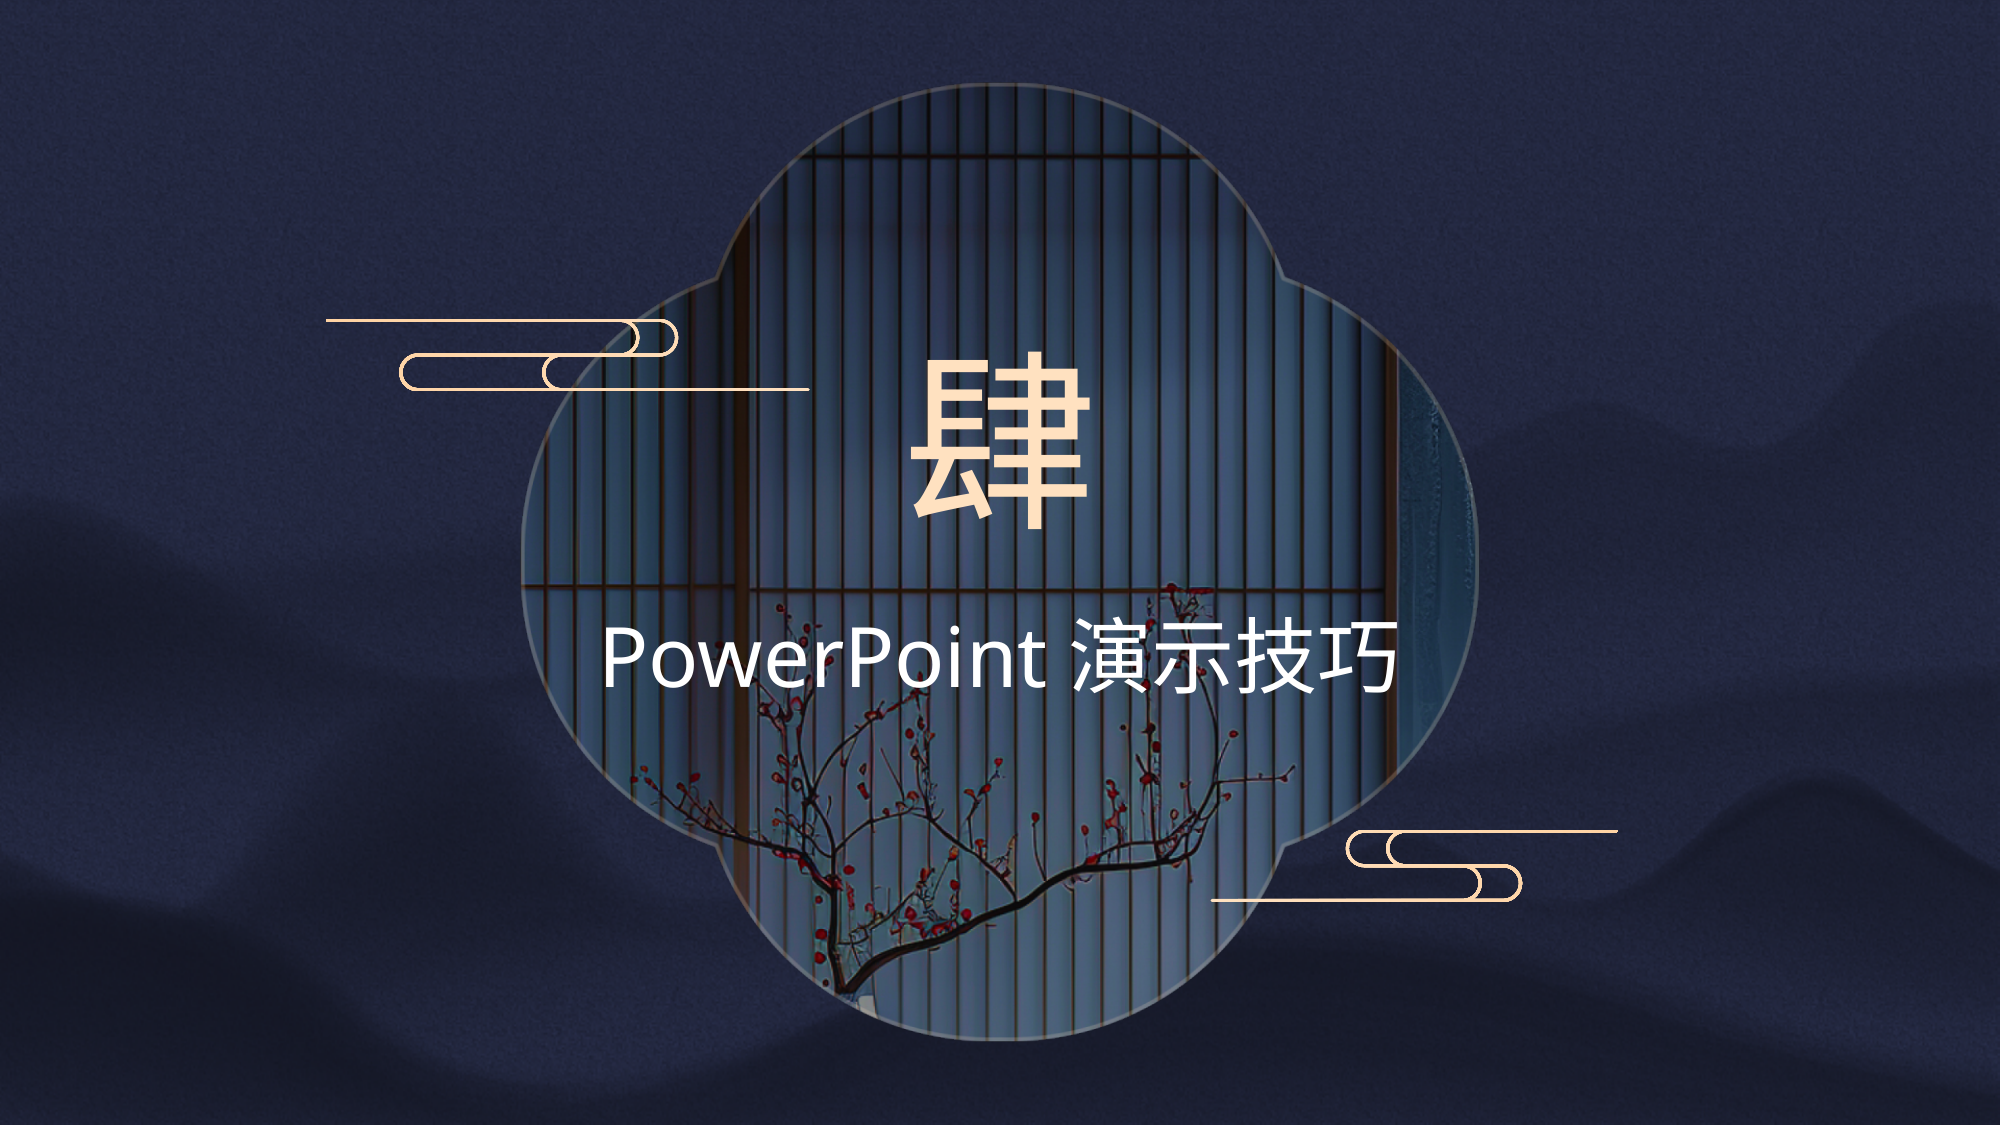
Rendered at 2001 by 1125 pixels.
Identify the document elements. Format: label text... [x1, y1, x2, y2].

list 肆 [875, 299, 1125, 554]
title PowerPoint演示技巧 [344, 595, 1656, 780]
picture [0, 0, 2000, 1125]
